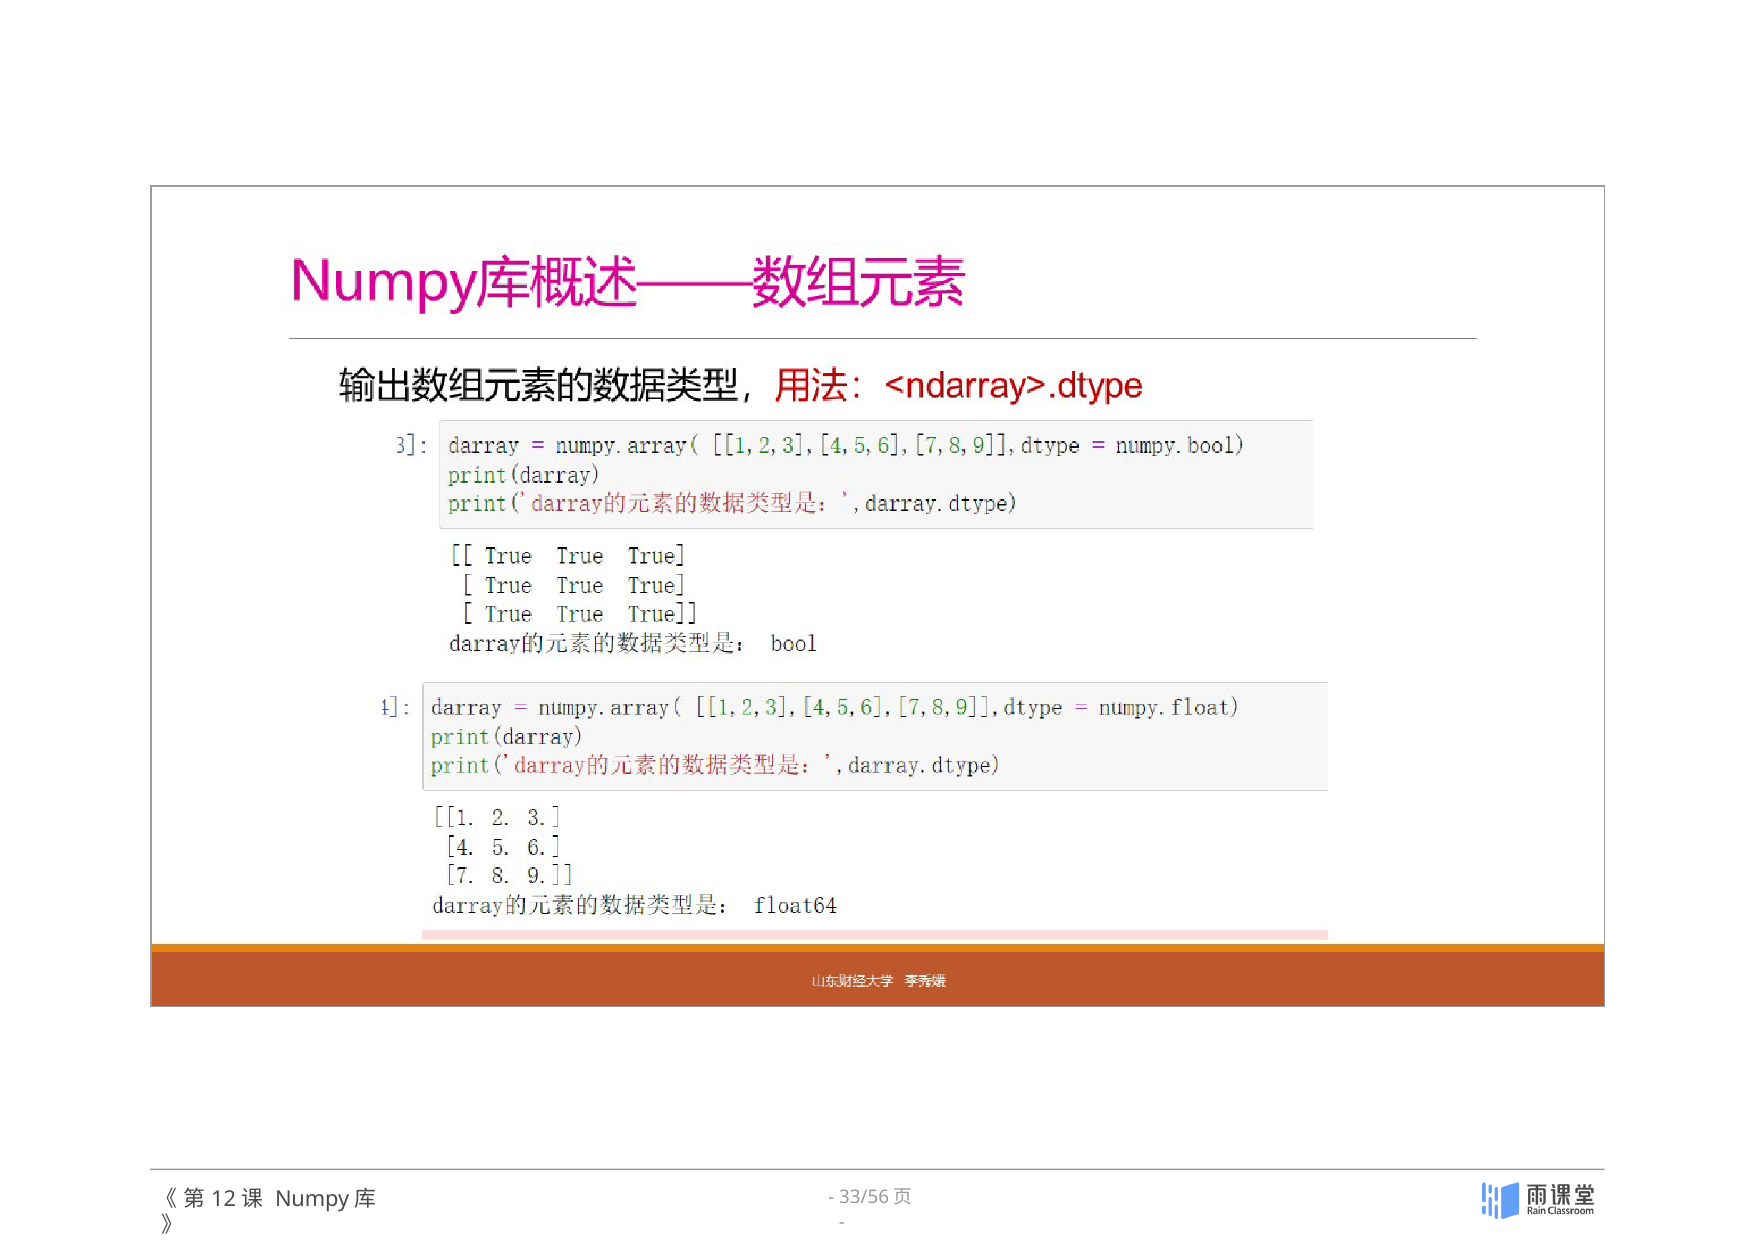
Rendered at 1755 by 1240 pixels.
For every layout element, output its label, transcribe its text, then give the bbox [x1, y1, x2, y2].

footer 《 第12课 Numpy库 》 [153, 1181, 390, 1240]
slide_number - 33/56页 - [826, 1181, 929, 1240]
picture [1482, 1182, 1594, 1219]
picture [149, 185, 1605, 1007]
